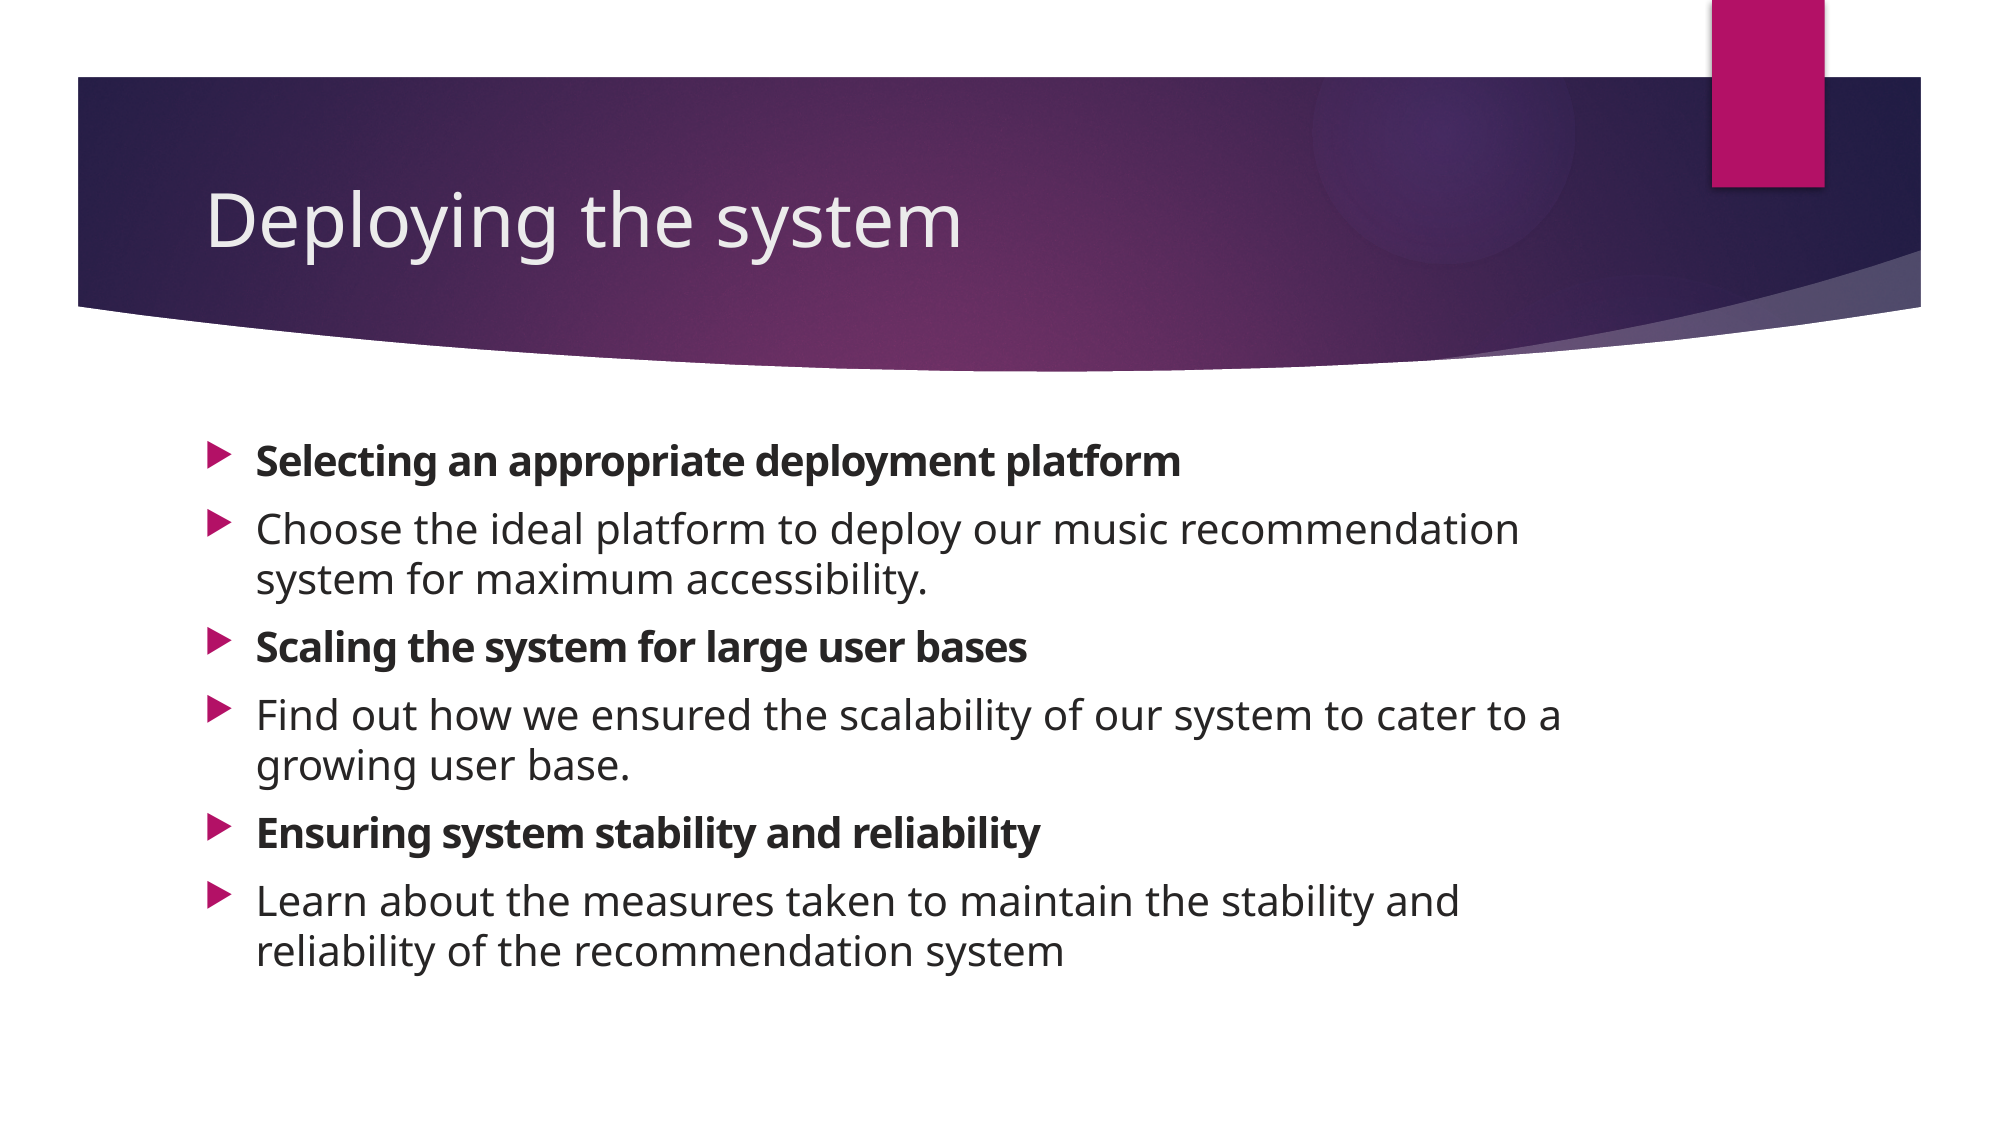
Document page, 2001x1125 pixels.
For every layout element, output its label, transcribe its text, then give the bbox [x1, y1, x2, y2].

list Selecting an appropriate deployment platform Choose the ideal platform to deploy our music recommendation system for maximum accessibility. Scaling the system for large user bases Find out how we ensured the scalability of our system to cater to a growing user base. Ensuring system stability and reliability Learn about the measures taken to maintain the stability and reliability of the recommendation system [189, 427, 1638, 988]
title Deploying the system [189, 159, 1627, 276]
